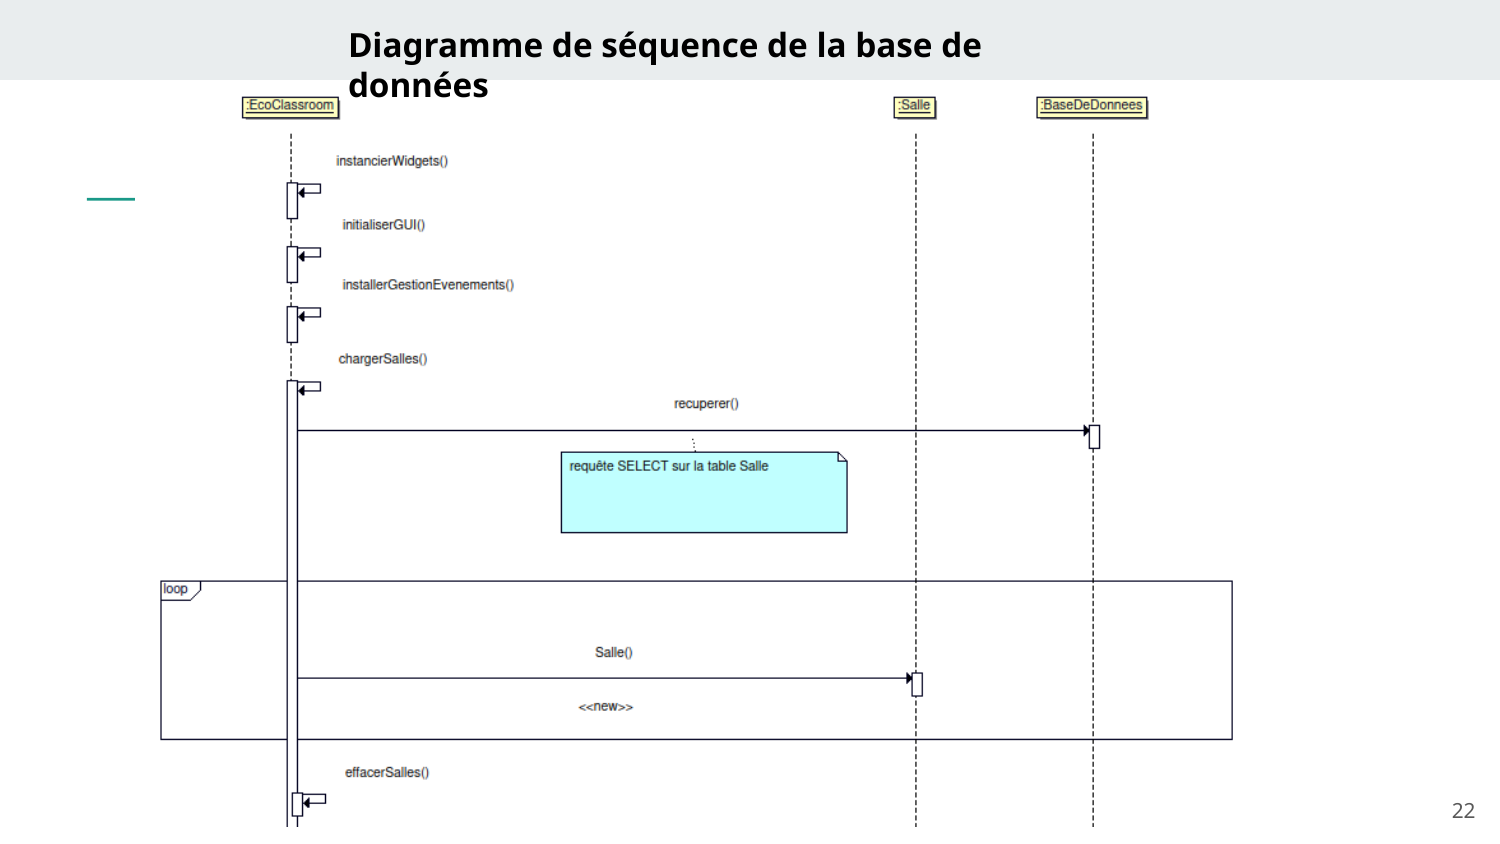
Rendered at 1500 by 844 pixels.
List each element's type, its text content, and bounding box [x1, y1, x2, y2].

picture [134, 93, 1262, 828]
text_box Diagramme de séquence de la base de données [333, 9, 1144, 91]
slide_number ‹#› [1400, 779, 1491, 844]
